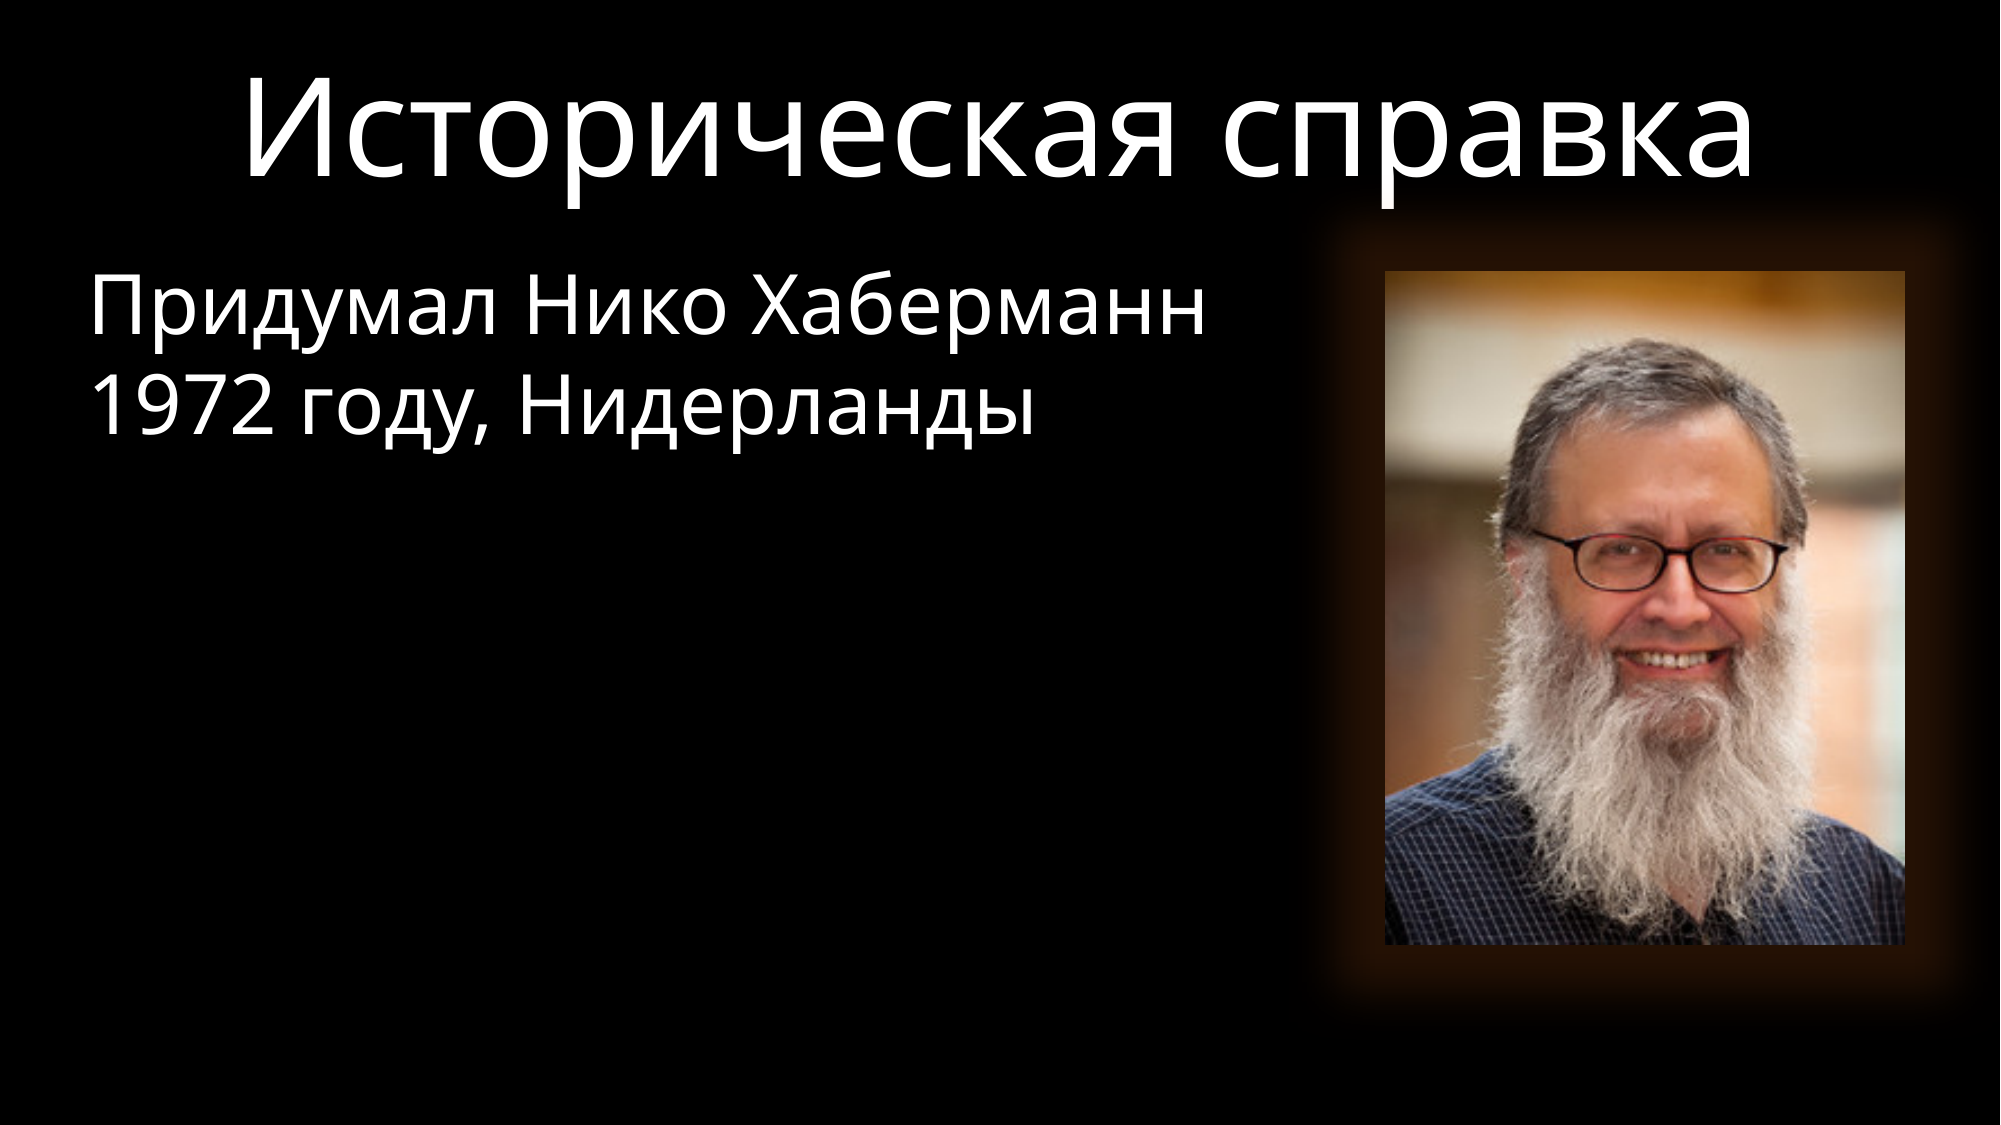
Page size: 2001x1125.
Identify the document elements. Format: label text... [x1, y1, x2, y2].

text_box Придумал Нико Хаберманн 1972 году, Нидерланды [72, 244, 1631, 459]
text_box [0, 0, 2000, 1125]
picture [1385, 271, 1905, 945]
text_box Историческая справка [129, 31, 1870, 211]
